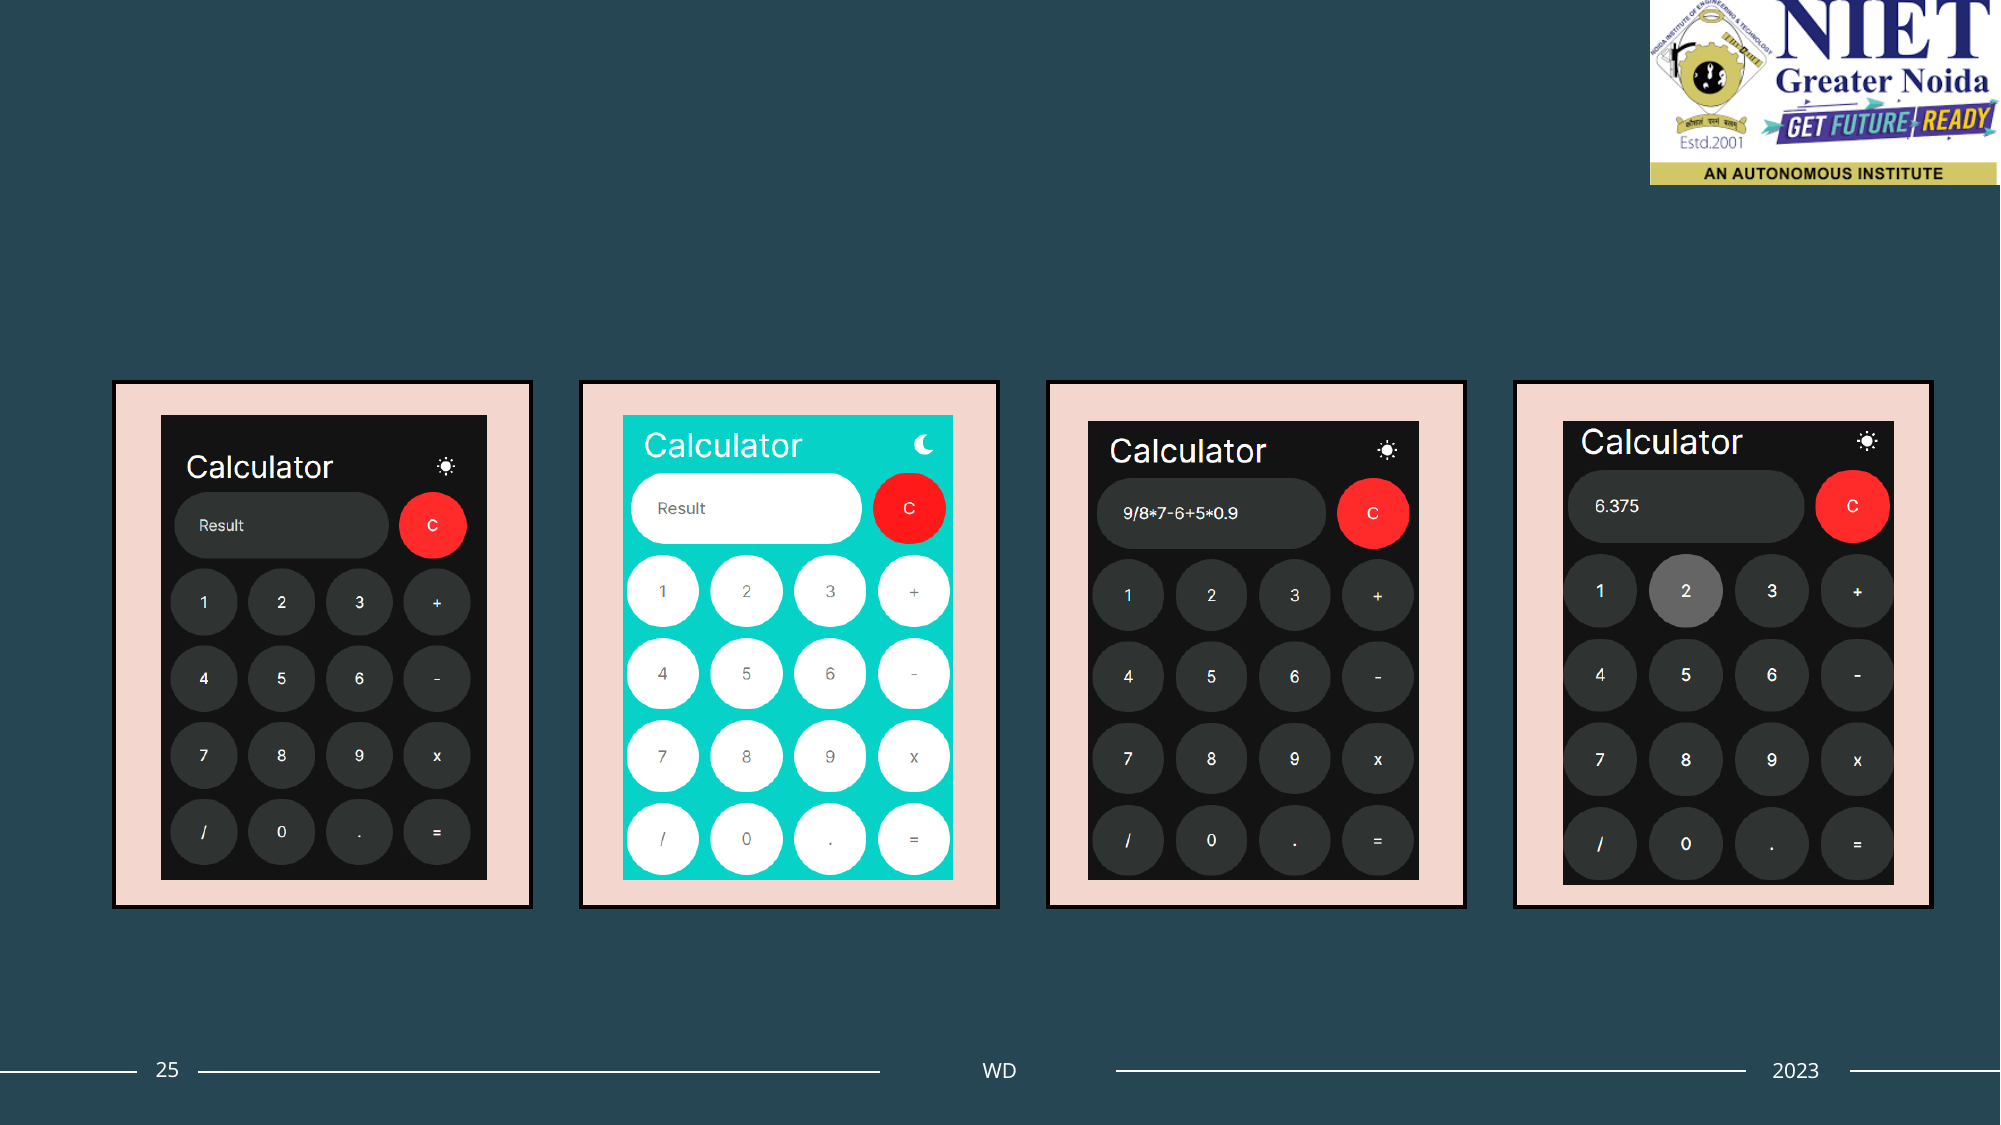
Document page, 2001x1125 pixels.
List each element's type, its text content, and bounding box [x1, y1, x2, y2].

picture [1088, 421, 1419, 880]
picture [161, 415, 487, 880]
picture [1563, 421, 1894, 885]
footer WD [879, 1050, 1120, 1091]
picture [622, 415, 953, 880]
picture [1650, 0, 2000, 185]
slide_number 25 [137, 1050, 198, 1091]
slide_number 2023 [1743, 1050, 1849, 1091]
